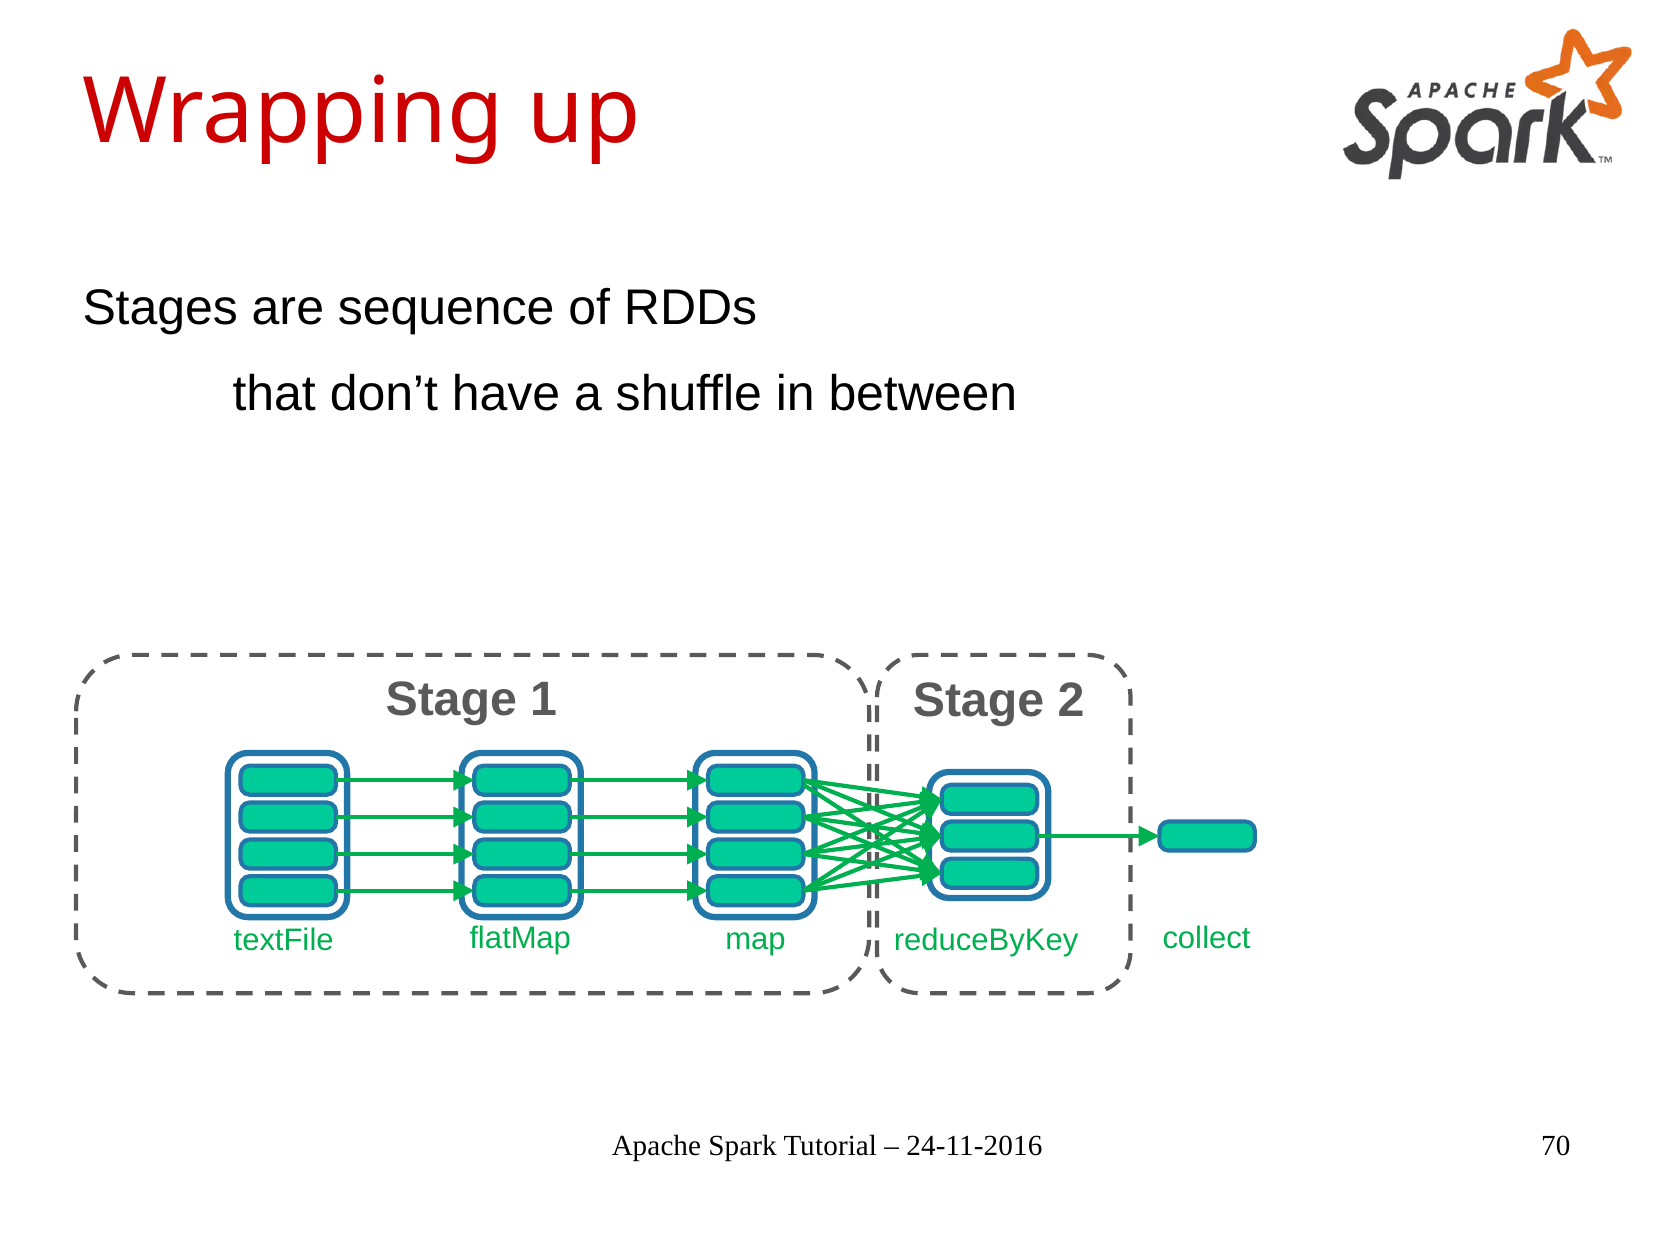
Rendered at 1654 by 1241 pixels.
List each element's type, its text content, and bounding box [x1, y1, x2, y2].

text_box [474, 839, 570, 869]
text_box [461, 781, 581, 816]
text_box [695, 752, 815, 779]
text_box [695, 782, 803, 815]
list Stages are sequence of RDDs that don’t have a shuffle in between [82, 254, 1580, 1087]
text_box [803, 799, 942, 891]
text_box map [712, 915, 800, 966]
text_box [876, 654, 1131, 834]
text_box [240, 876, 337, 906]
text_box [707, 802, 803, 832]
footer Apache Spark Tutorial – 24-11-2016 [565, 1129, 1090, 1215]
text_box [933, 771, 1049, 834]
text_box [707, 839, 803, 869]
text_box [461, 892, 581, 914]
text_box [461, 752, 581, 779]
text_box [695, 892, 815, 917]
text_box flatMap [457, 914, 585, 965]
text_box reduceByKey [881, 916, 1096, 967]
text_box [707, 876, 804, 906]
text_box [942, 858, 1038, 888]
text_box [474, 876, 570, 906]
slide_number 70 [1185, 1129, 1571, 1215]
text_box [240, 839, 337, 869]
text_box [695, 819, 803, 853]
text_box [474, 765, 570, 795]
text_box textFile [221, 916, 357, 967]
text_box collect [1150, 914, 1265, 965]
text_box [474, 802, 570, 832]
text_box Stage 1 [373, 666, 571, 738]
text_box [695, 856, 803, 889]
text_box [942, 784, 1038, 814]
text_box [803, 780, 942, 799]
text_box [240, 802, 337, 832]
text_box [876, 838, 1131, 994]
text_box [227, 752, 348, 916]
text_box [707, 765, 804, 795]
text_box [942, 821, 1038, 851]
text_box [76, 654, 870, 994]
text_box [461, 818, 581, 853]
text_box [461, 855, 581, 889]
title Wrapping up [82, 2, 1571, 210]
text_box [933, 838, 1049, 899]
picture [1341, 27, 1632, 182]
text_box [1159, 821, 1255, 851]
text_box [240, 765, 337, 795]
